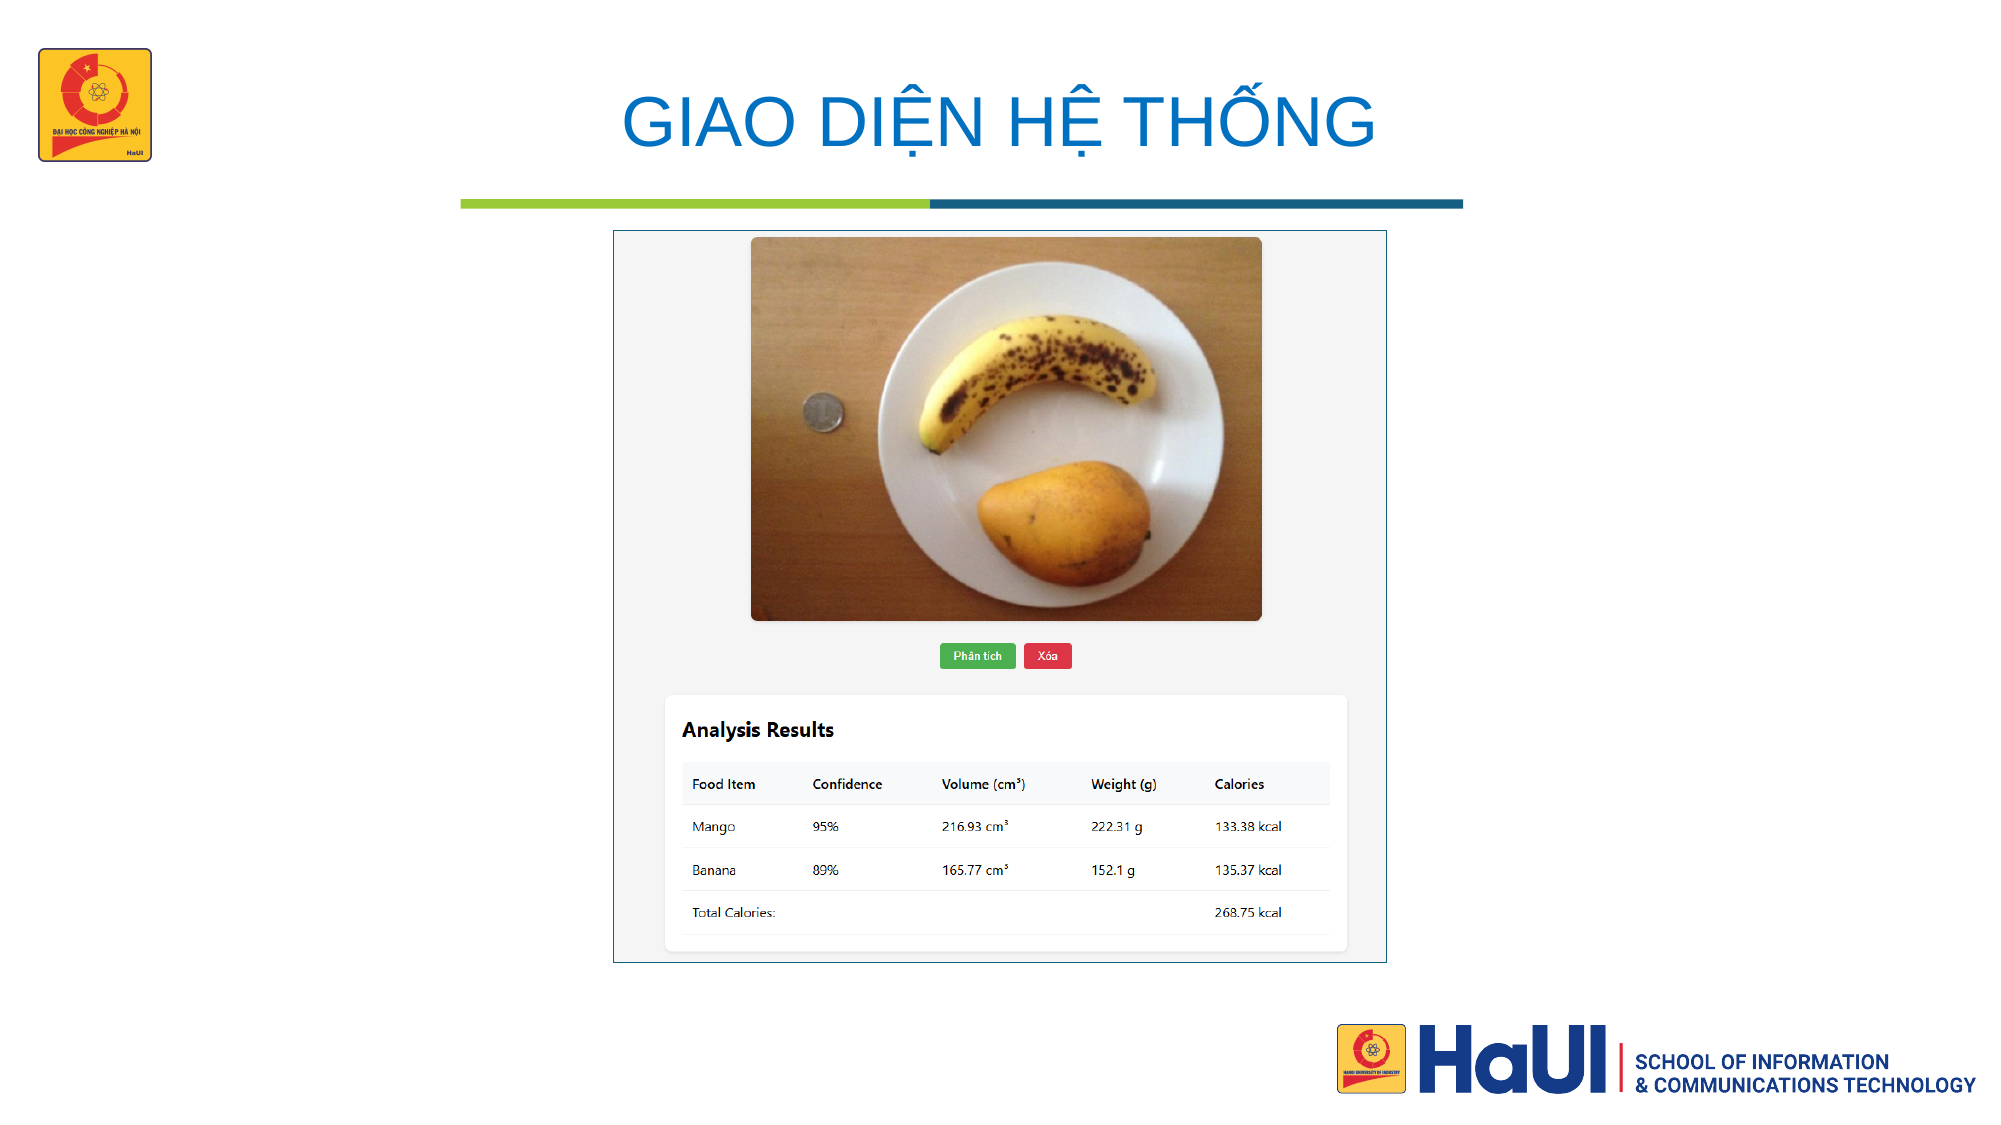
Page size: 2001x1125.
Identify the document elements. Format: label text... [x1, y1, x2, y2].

picture [38, 48, 152, 162]
picture [613, 230, 1387, 964]
picture [1337, 1024, 1976, 1094]
title GIAO DIỆN HỆ THỐNG [172, 58, 1828, 189]
